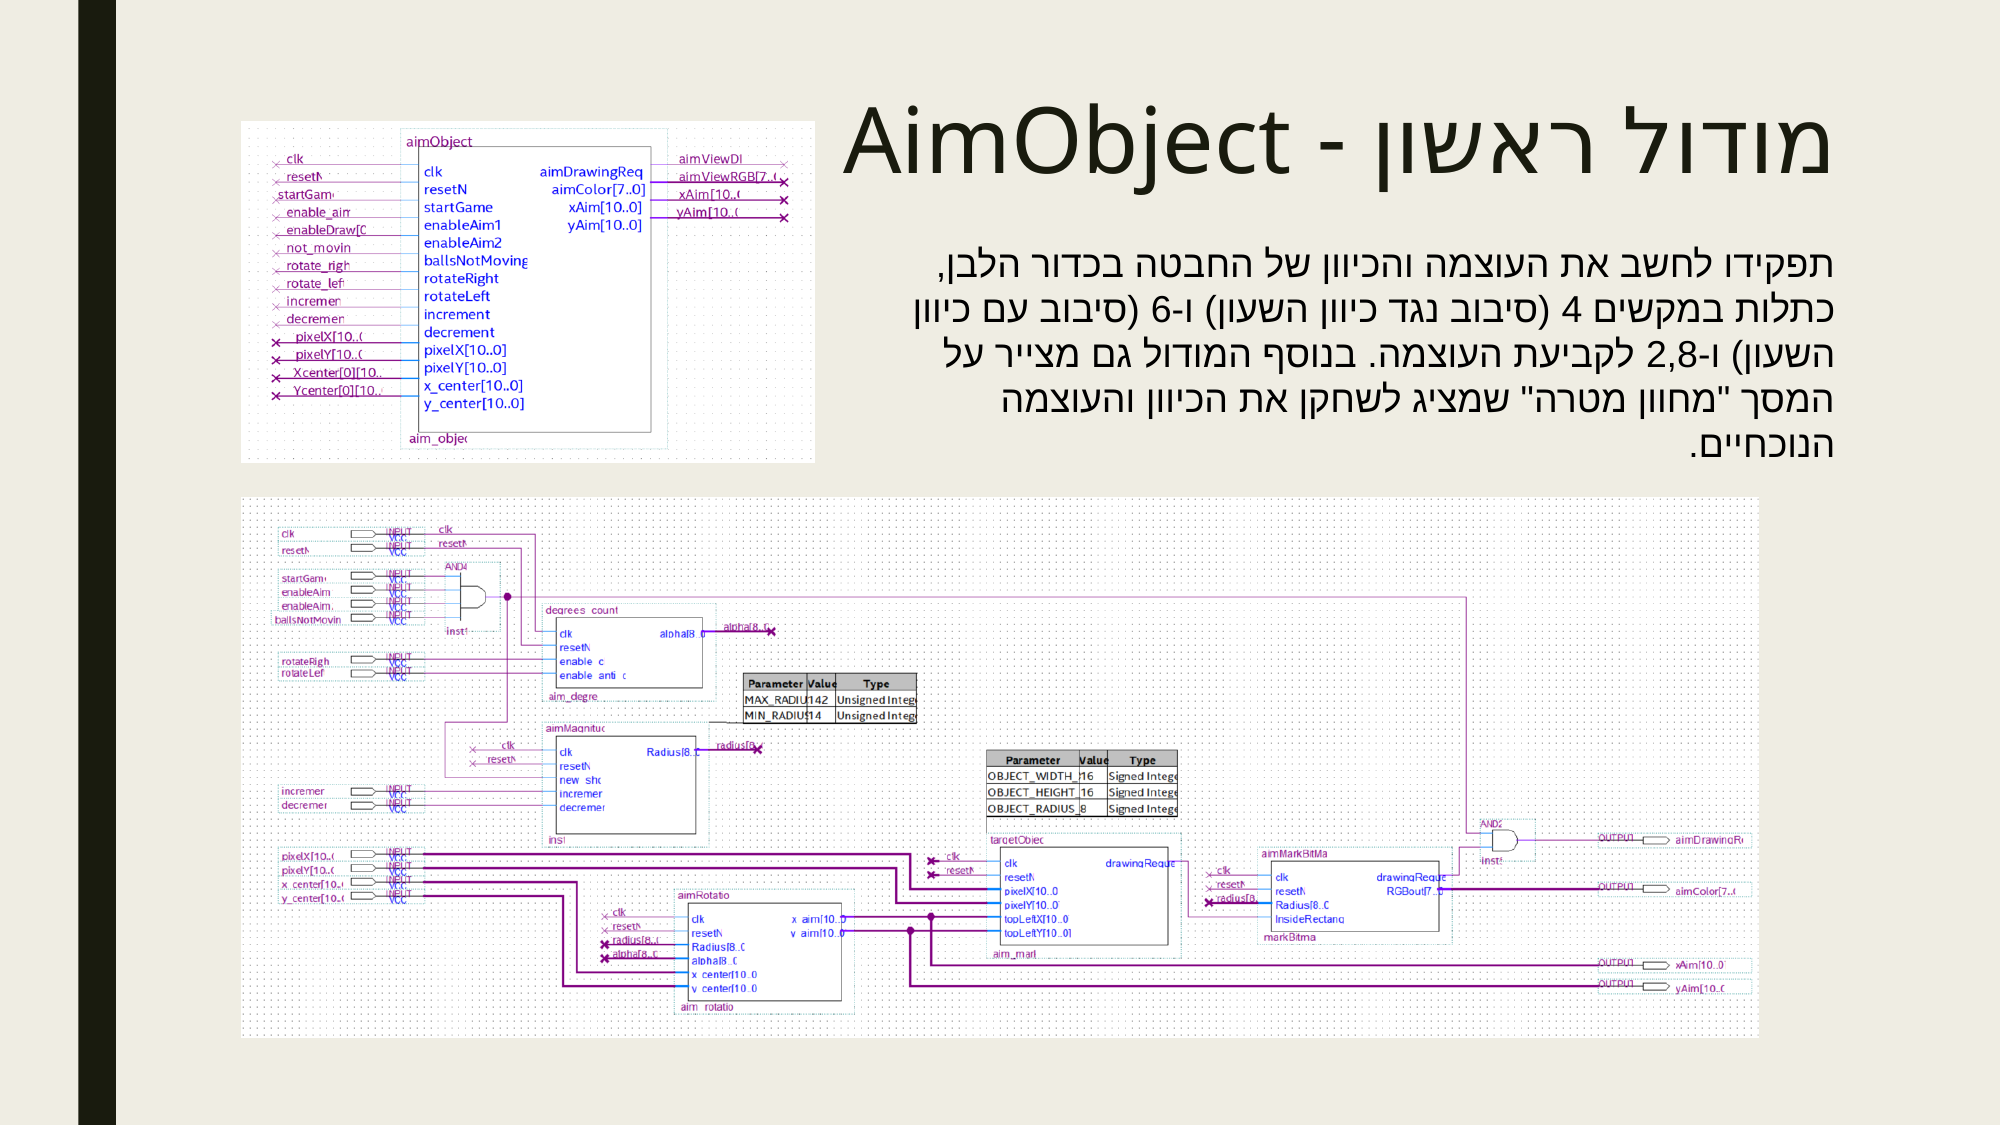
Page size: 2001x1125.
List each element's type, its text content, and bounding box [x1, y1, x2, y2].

title מודול ראשון - AimObject [277, 87, 1853, 332]
picture [241, 121, 815, 463]
picture [241, 497, 1759, 1038]
text_box תפקידו לחשב את העוצמה והכיוון של החבטה בכדור הלבן, כתלות במקשים 4 (סיבוב נגד כיוון השעון) ו-6 (סיבוב עם כיוון השעון) ו-2,8 לקביעת העוצמה. בנוסף המודול גם מצייר על המסך "מחוון מטרה" שמציג לשחקן את הכיוון והעוצמה הנוכחיים. [850, 233, 1851, 473]
